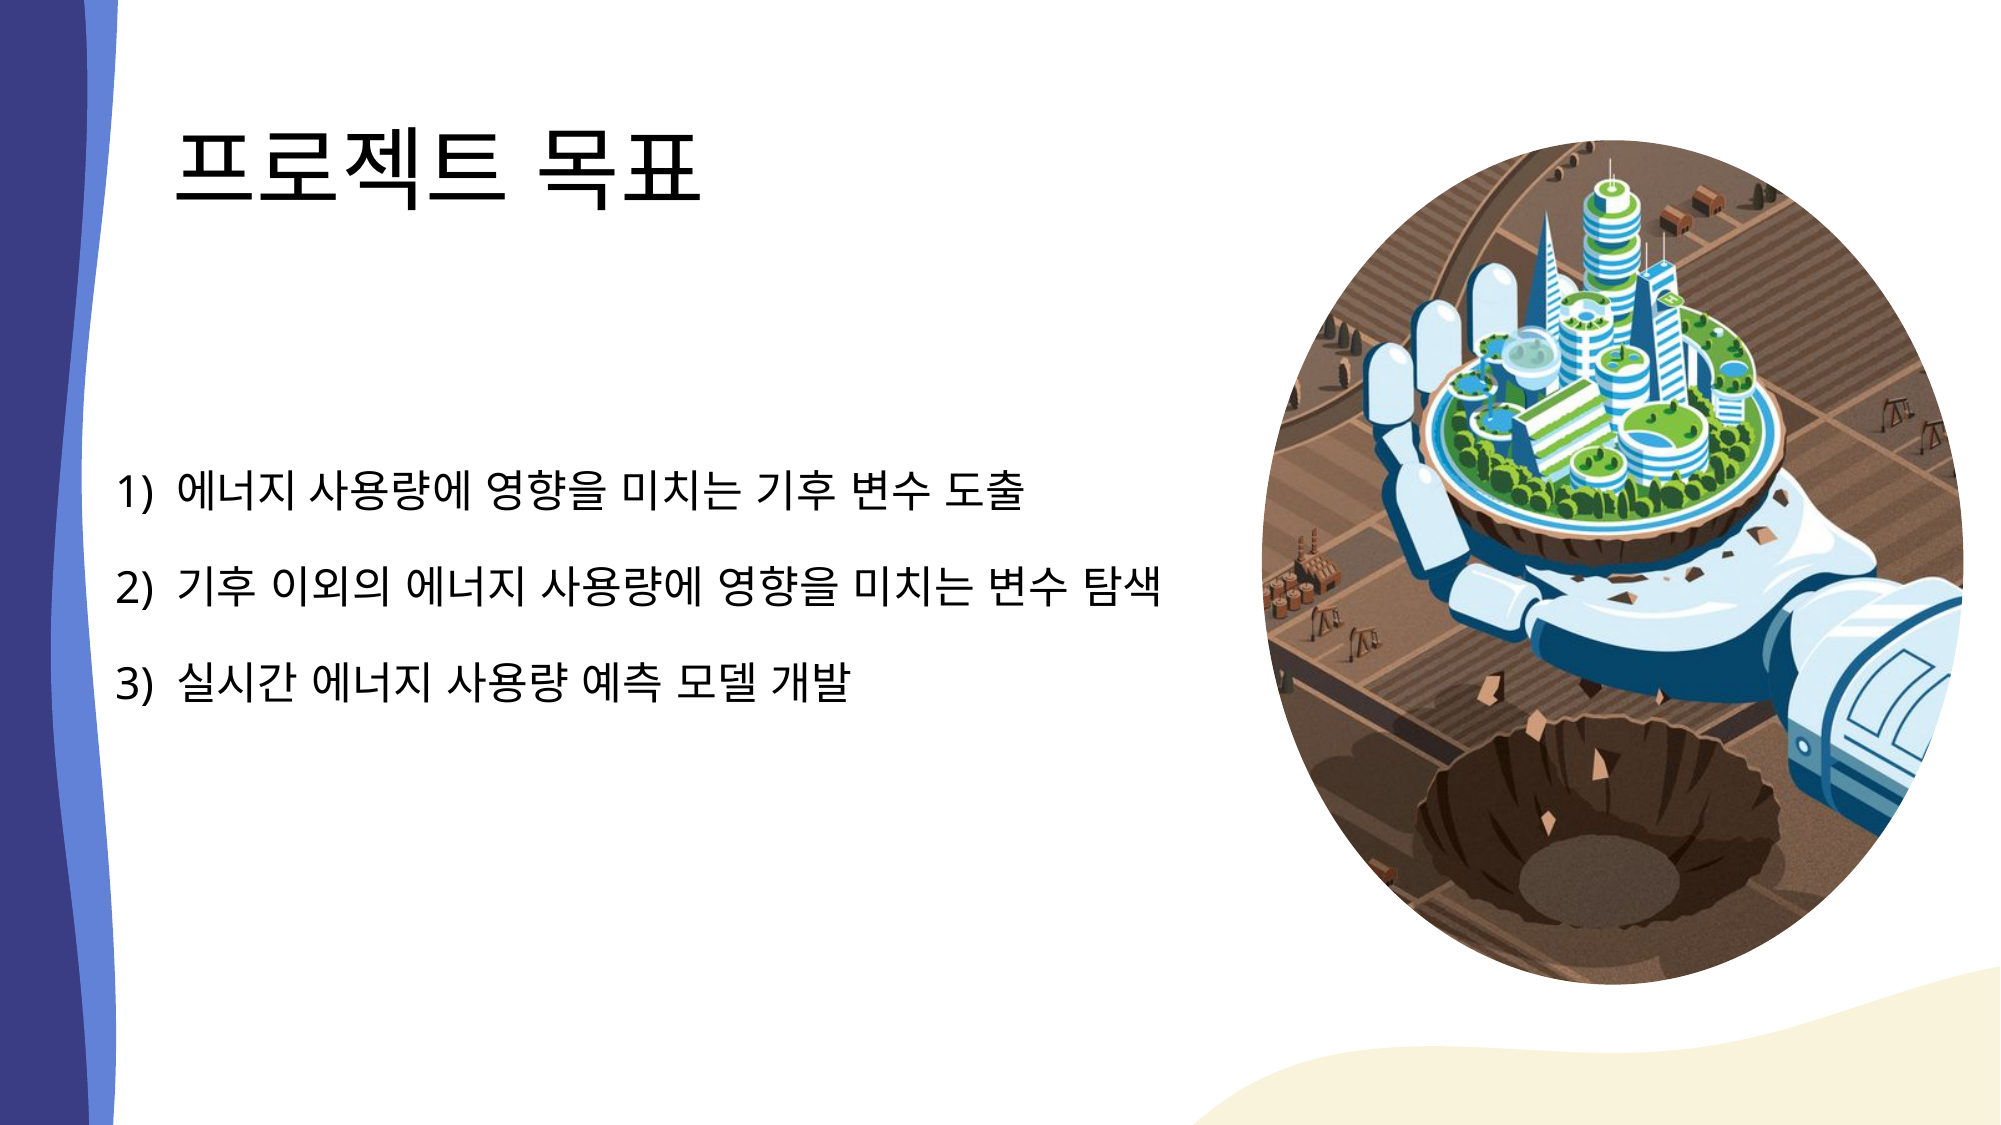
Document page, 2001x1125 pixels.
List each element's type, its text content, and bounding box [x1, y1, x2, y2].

subtitle 1) 에너지 사용량에 영향을 미치는 기후 변수 도출 2) 기후 이외의 에너지 사용량에 영향을 미치는 변수 탐색 3) 실시간 에너지 사용량 예측 모델 개발 [100, 405, 1255, 718]
picture [1261, 139, 1964, 986]
title 프로젝트 목표 [157, 97, 1844, 223]
